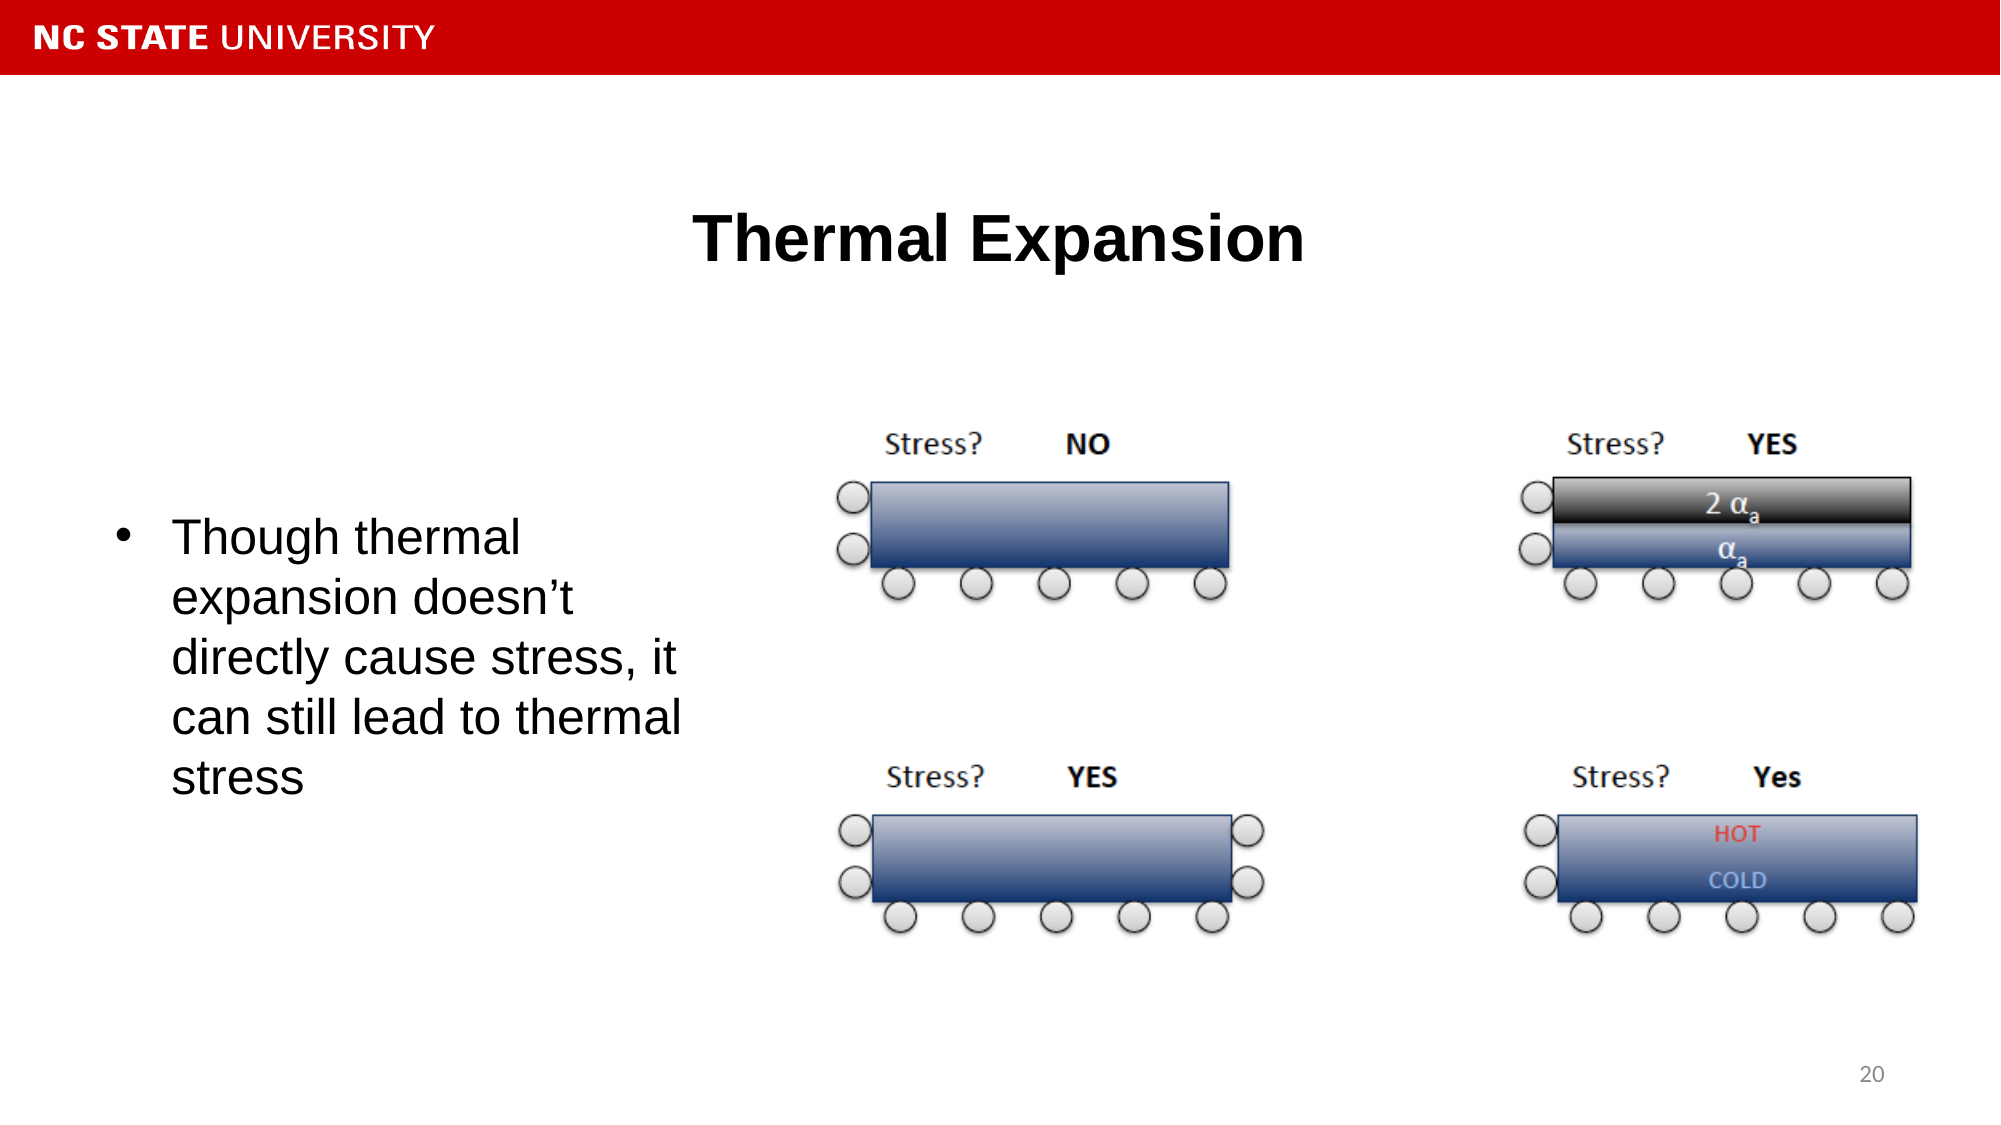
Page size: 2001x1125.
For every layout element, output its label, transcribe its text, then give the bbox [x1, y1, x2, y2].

list Though thermal expansion doesn’t directly cause stress, it can still lead to thermal stress [99, 496, 753, 1005]
slide_number 20 [1433, 1042, 1900, 1103]
picture [825, 405, 1935, 954]
title Thermal Expansion [99, 147, 1900, 323]
picture [0, 0, 2000, 75]
